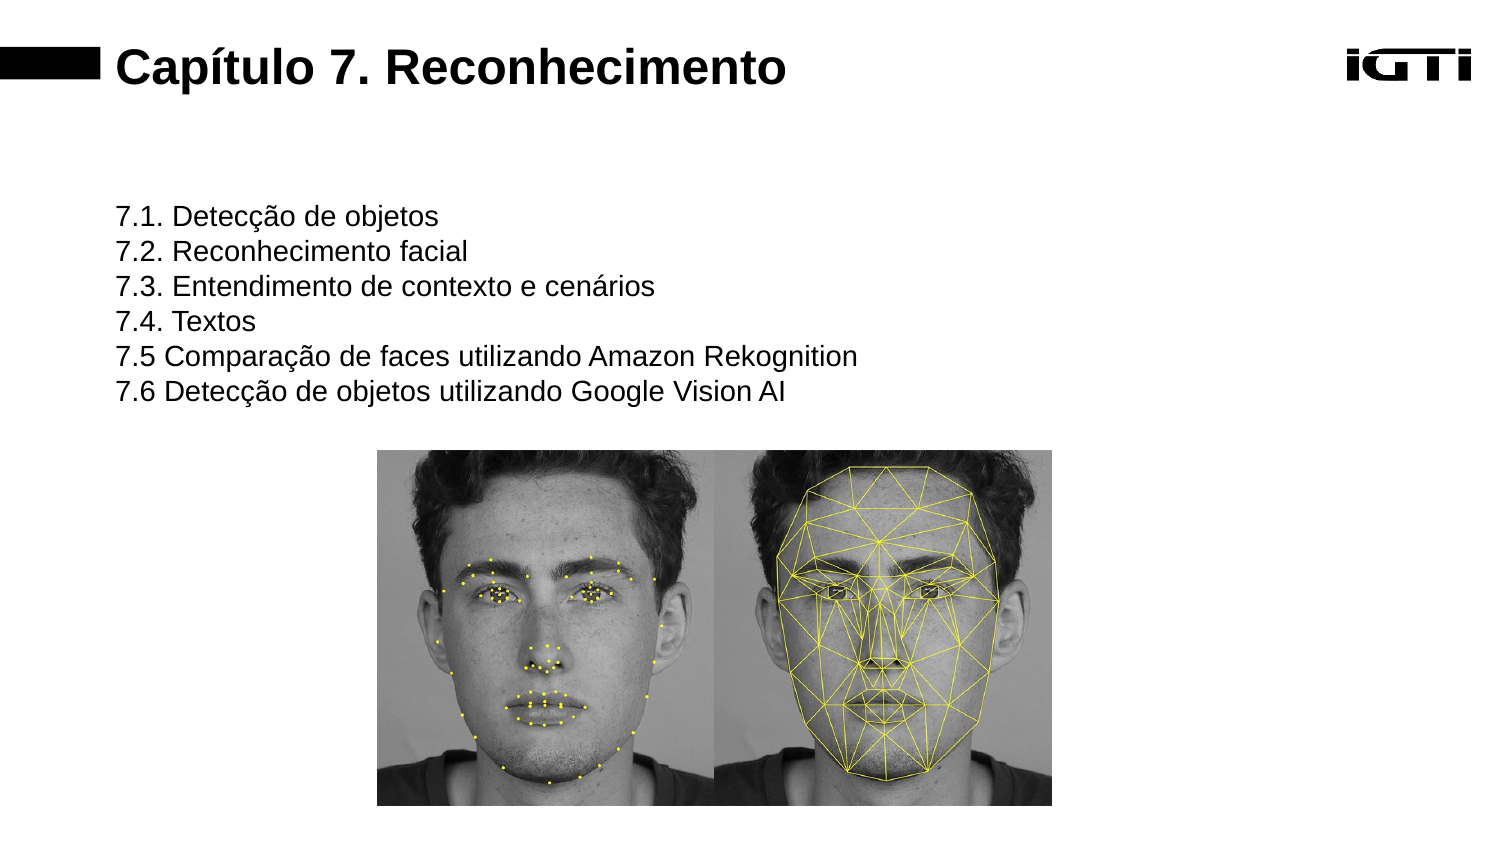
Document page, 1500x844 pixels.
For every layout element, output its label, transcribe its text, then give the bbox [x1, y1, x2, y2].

picture [1334, 37, 1483, 92]
text_box 7.1. Detecção de objetos 7.2. Reconhecimento facial 7.3. Entendimento de contexto e cenários 7.4. Textos 7.5 Comparação de faces utilizando Amazon Rekognition 7.6 Detecção de objetos utilizando Google Vision AI [100, 182, 923, 304]
title Capítulo 7. Reconhecimento [100, 19, 1329, 110]
picture [376, 450, 1053, 806]
